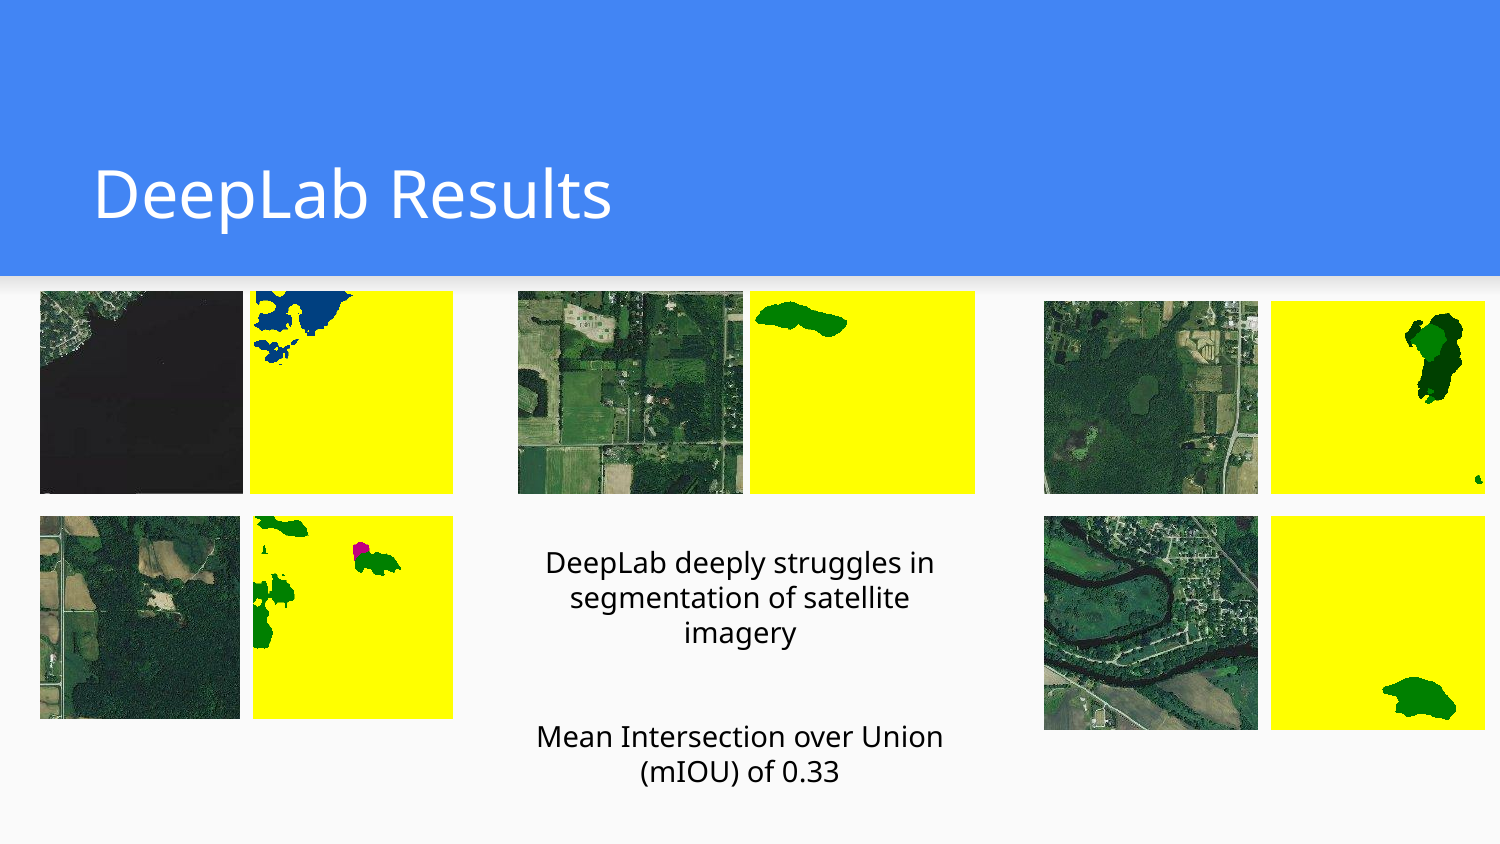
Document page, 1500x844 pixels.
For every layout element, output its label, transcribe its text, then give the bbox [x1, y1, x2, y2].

picture [250, 290, 453, 494]
picture [518, 290, 744, 494]
picture [1044, 300, 1258, 494]
picture [749, 290, 975, 494]
picture [253, 515, 453, 719]
picture [1044, 515, 1258, 730]
picture [40, 290, 243, 494]
picture [1271, 300, 1486, 494]
title DeepLab Results [77, 121, 1427, 248]
picture [1271, 515, 1486, 730]
text_box DeepLab deeply struggles in segmentation of satellite imagery Mean Intersection over Union (mIOU) of 0.33 [506, 529, 975, 816]
picture [40, 515, 240, 719]
